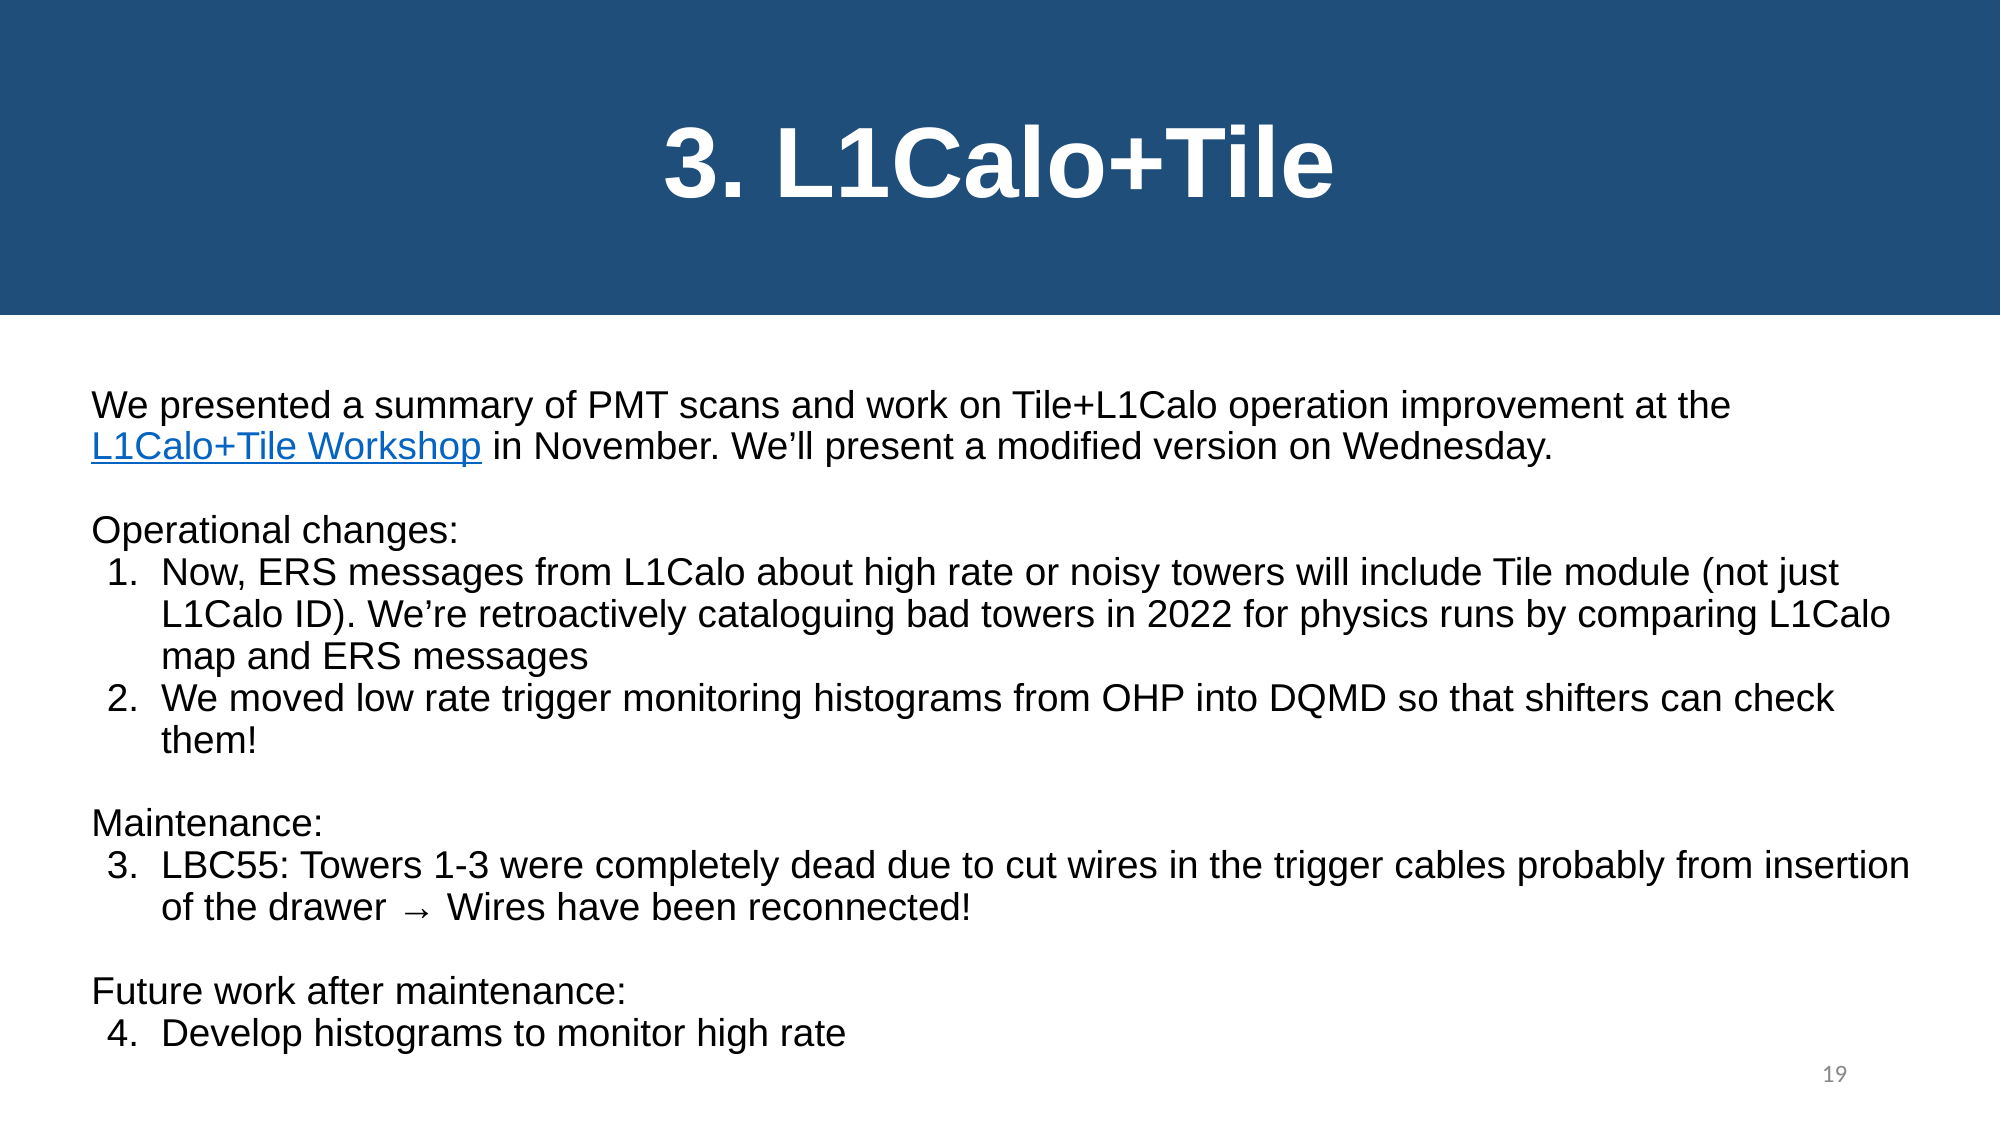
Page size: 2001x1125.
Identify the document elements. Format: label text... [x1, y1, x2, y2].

list We presented a summary of PMT scans and work on Tile+L1Calo operation improvement at the L1Calo+Tile Workshop in November. We’ll present a modified version on Wednesday. Operational changes: Now, ERS messages from L1Calo about high rate or noisy towers will include Tile module (not just L1Calo ID). We’re retroactively cataloguing bad towers in 2022 for physics runs by comparing L1Calo map and ERS messages We moved low rate trigger monitoring histograms from OHP into DQMD so that shifters can check them! Maintenance: LBC55: Towers 1-3 were completely dead due to cut wires in the trigger cables probably from insertion of the drawer → Wires have been reconnected! Future work after maintenance: Develop histograms to monitor high rate [76, 330, 1937, 1069]
text_box 3. L1Calo+Tile [0, 0, 2000, 315]
slide_number ‹#› [1412, 1042, 1863, 1103]
